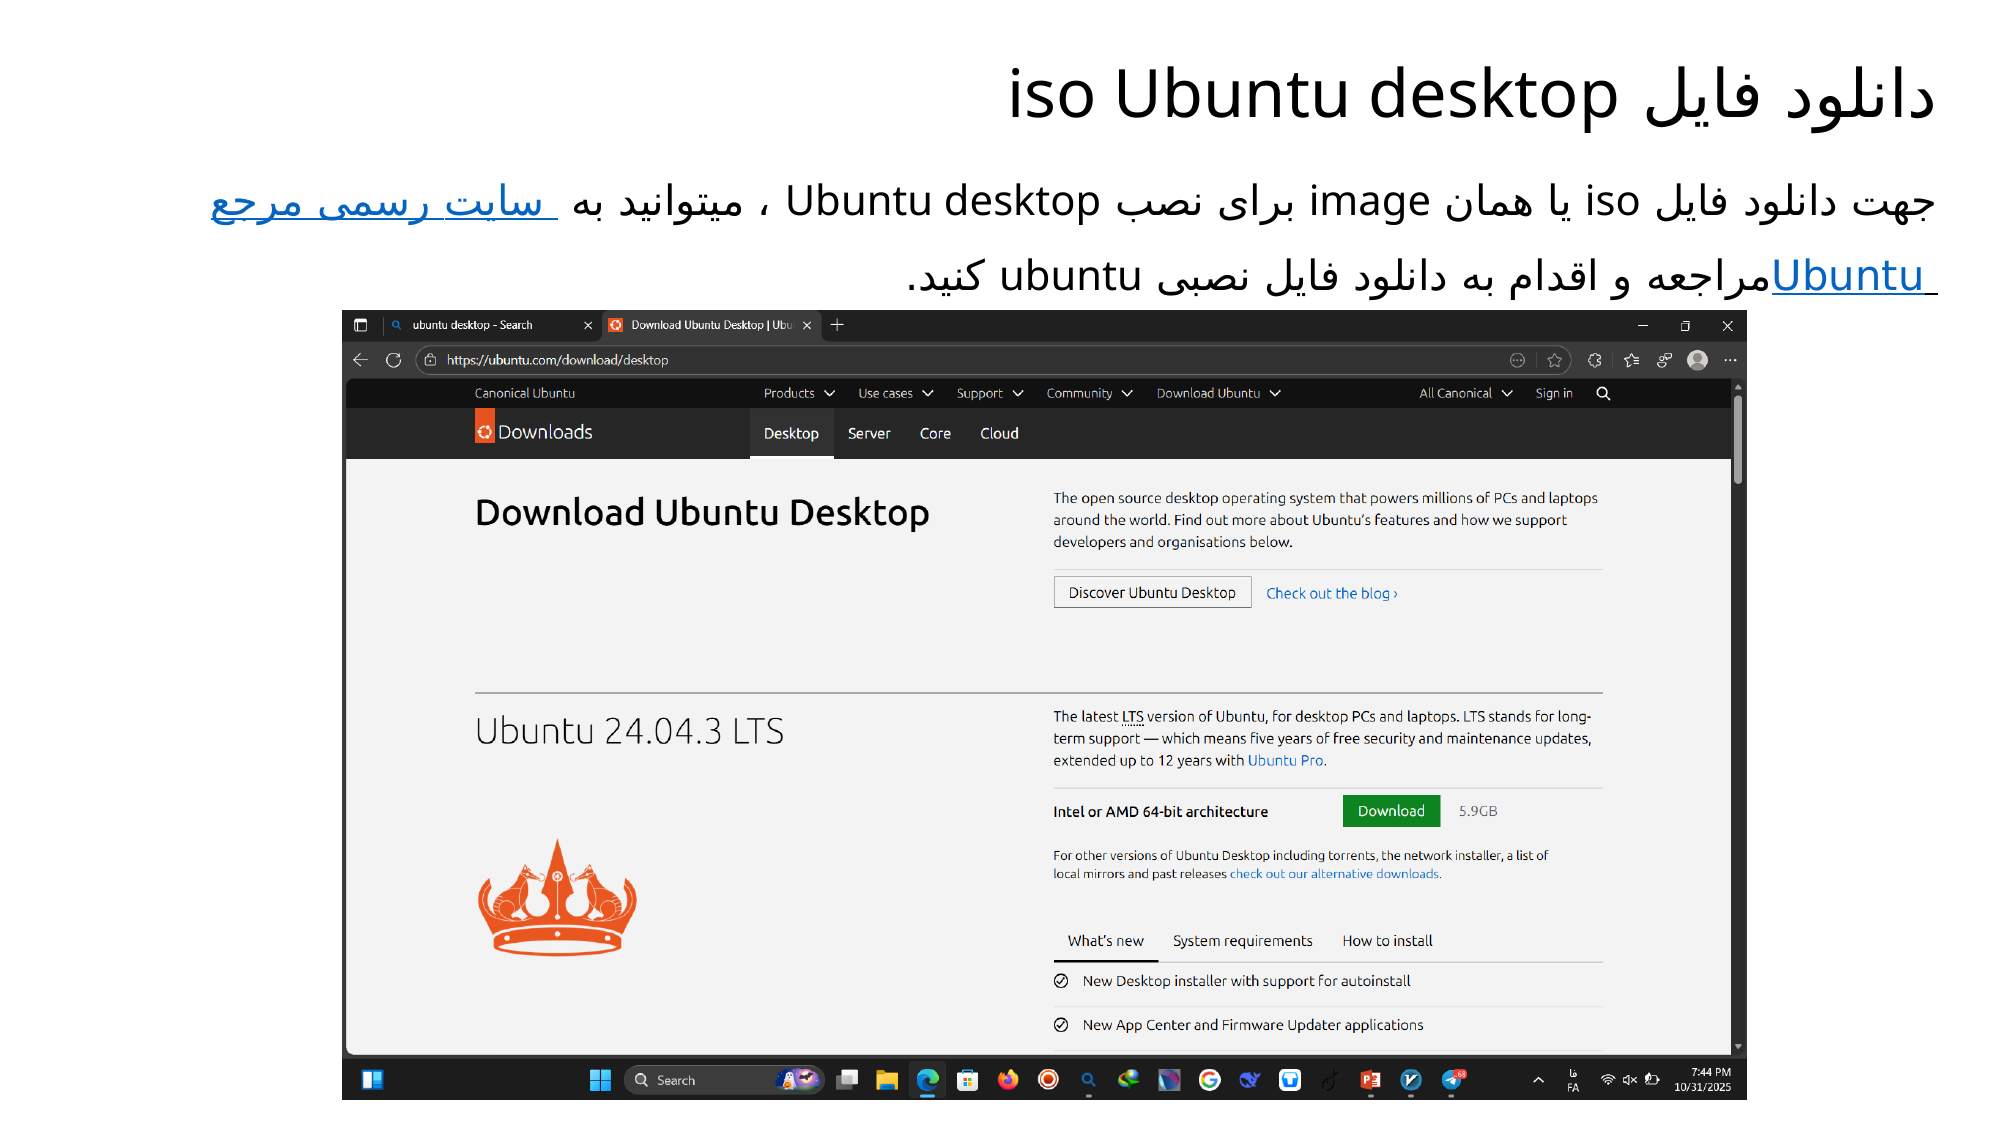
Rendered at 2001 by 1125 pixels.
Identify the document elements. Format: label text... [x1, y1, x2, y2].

list جهت دانلود فایل iso یا همان image برای نصب Ubuntu desktop ، میتوانید به مرجع رسمی سایت Ubuntu مراجعه و اقدام به دانلود فایل نصبی ubuntu کنید. [136, 140, 1953, 311]
picture [342, 310, 1747, 1100]
title دانلود فایل iso Ubuntu desktop [227, 50, 1953, 140]
